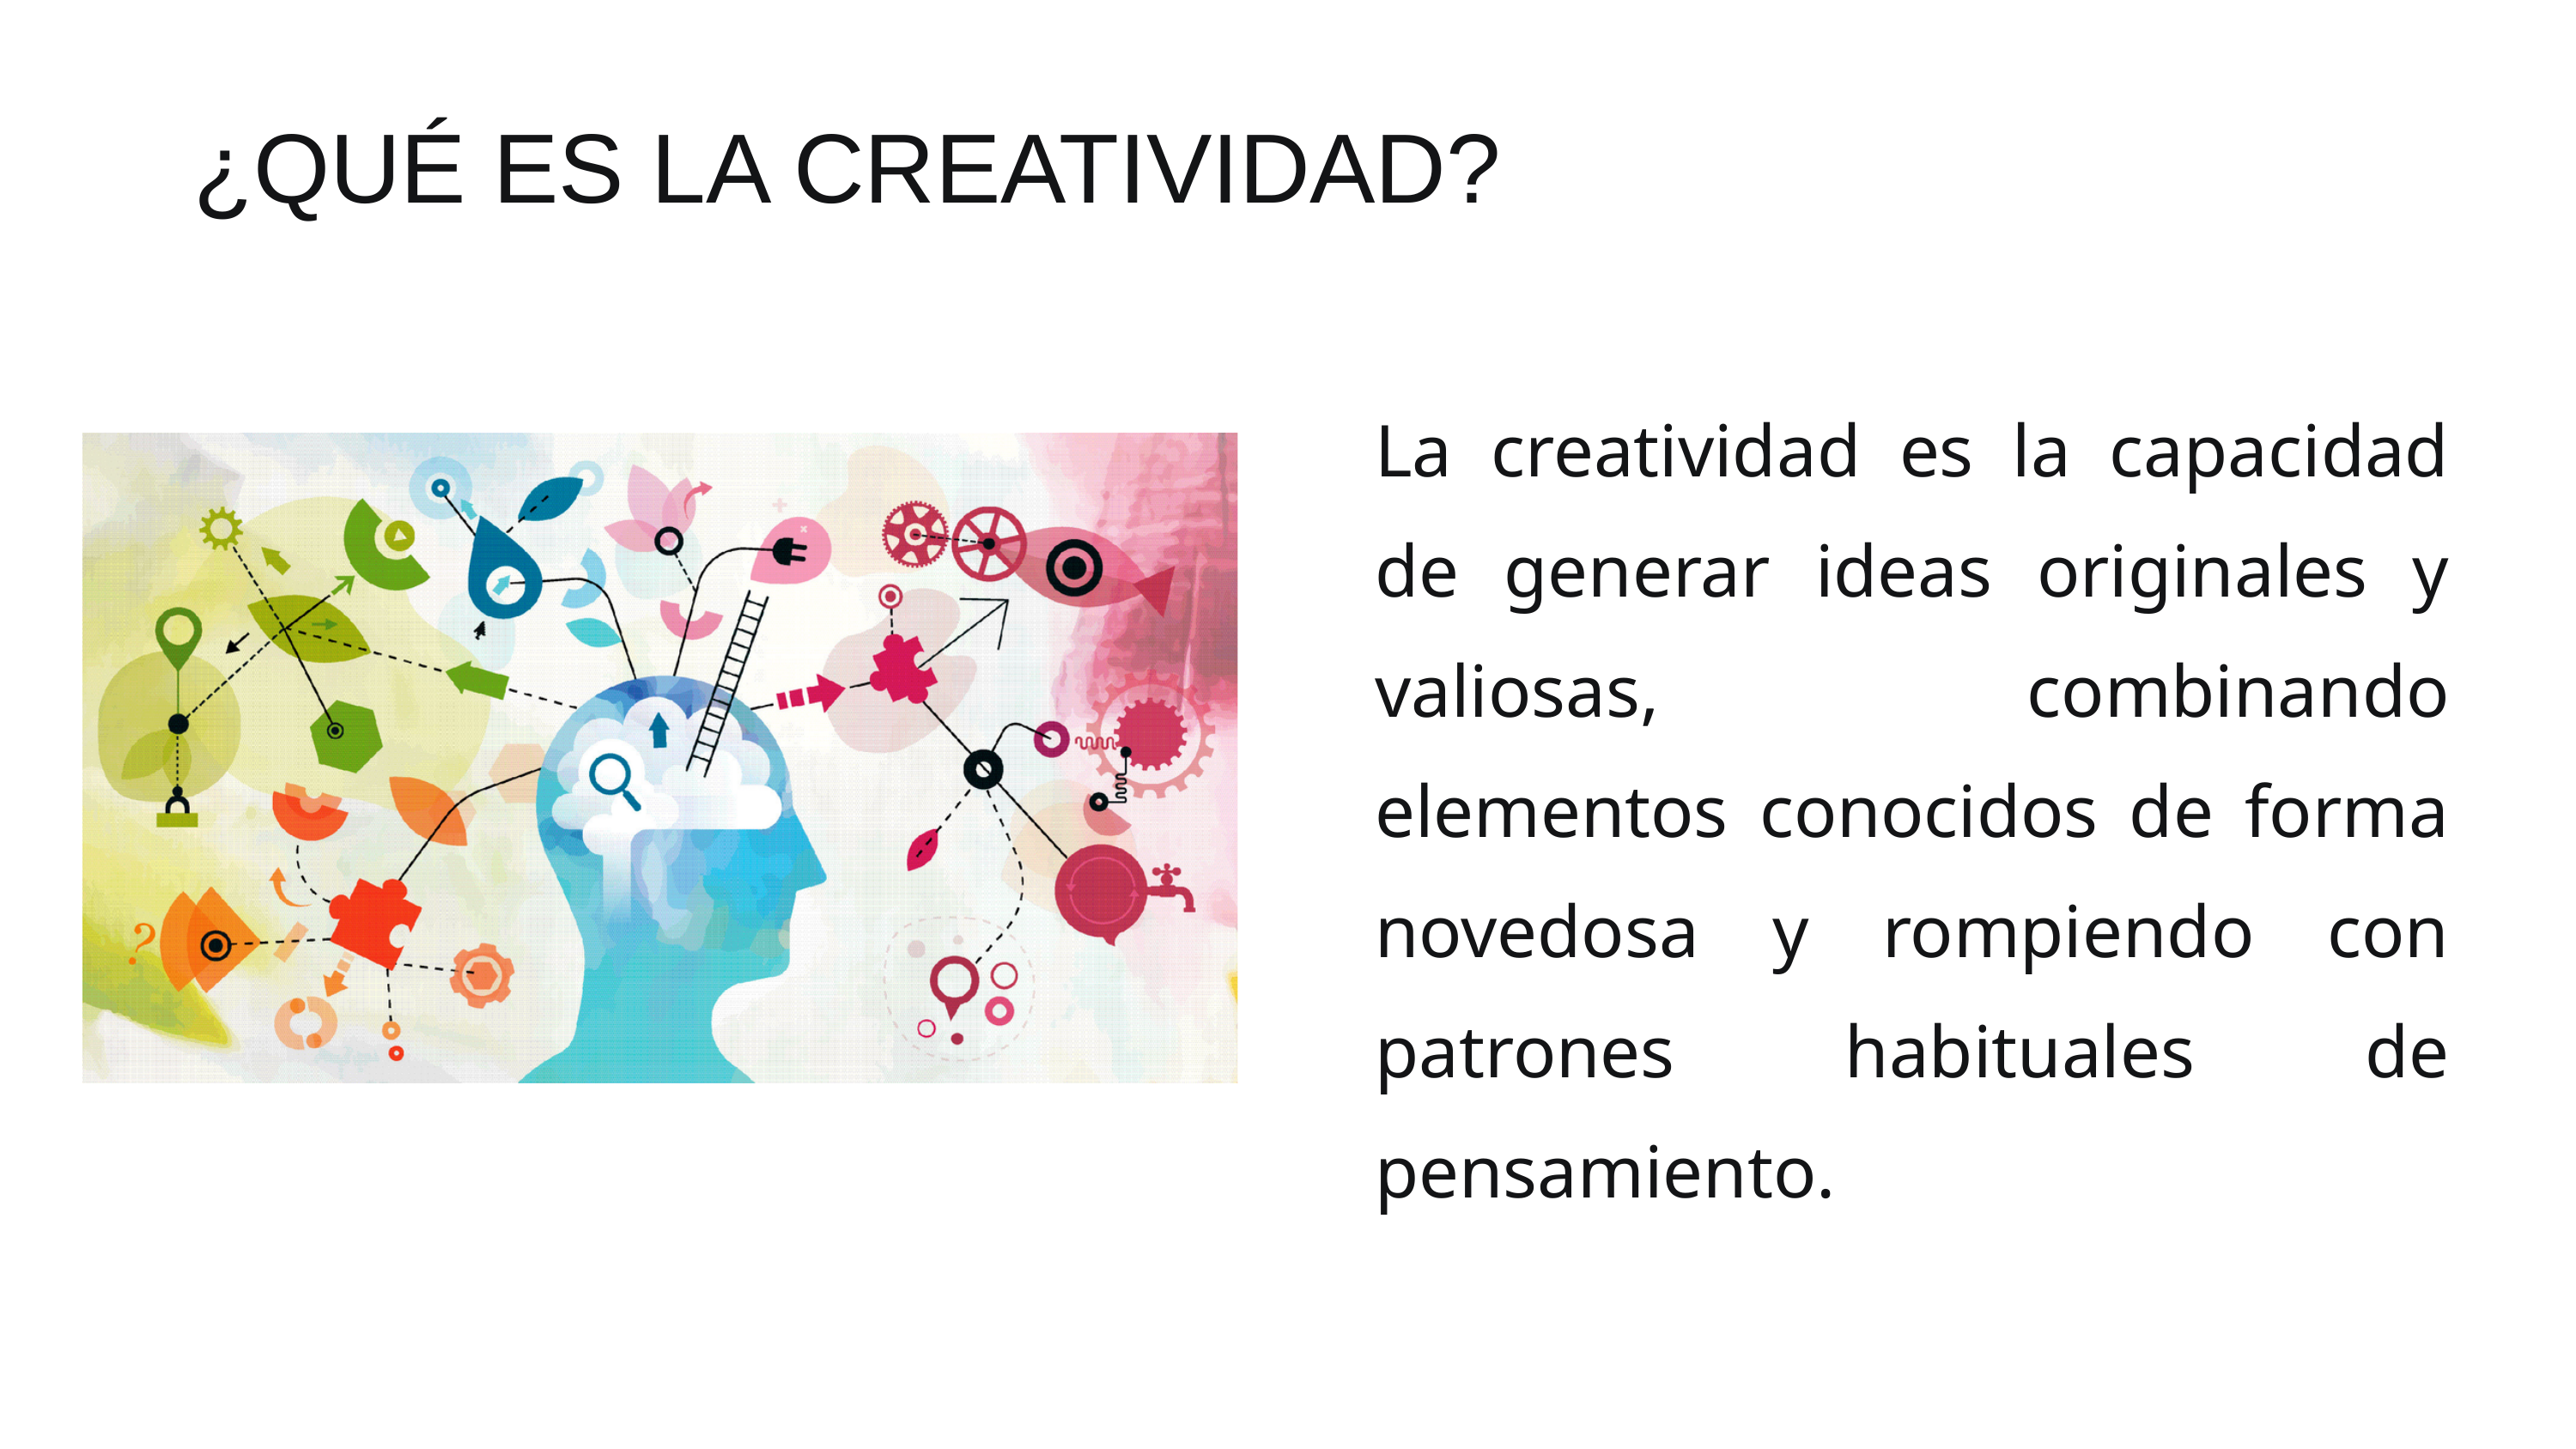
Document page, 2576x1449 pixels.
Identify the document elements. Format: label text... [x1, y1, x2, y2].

text_box ¿QUÉ ES LA CREATIVIDAD? [193, 90, 2165, 223]
text_box [82, 433, 1238, 1083]
text_box La creatividad es la capacidad de generar ideas originales y valiosas, combinando elementos conocidos de forma novedosa y rompiendo con patrones habituales de pensamiento. [1375, 371, 2451, 1213]
